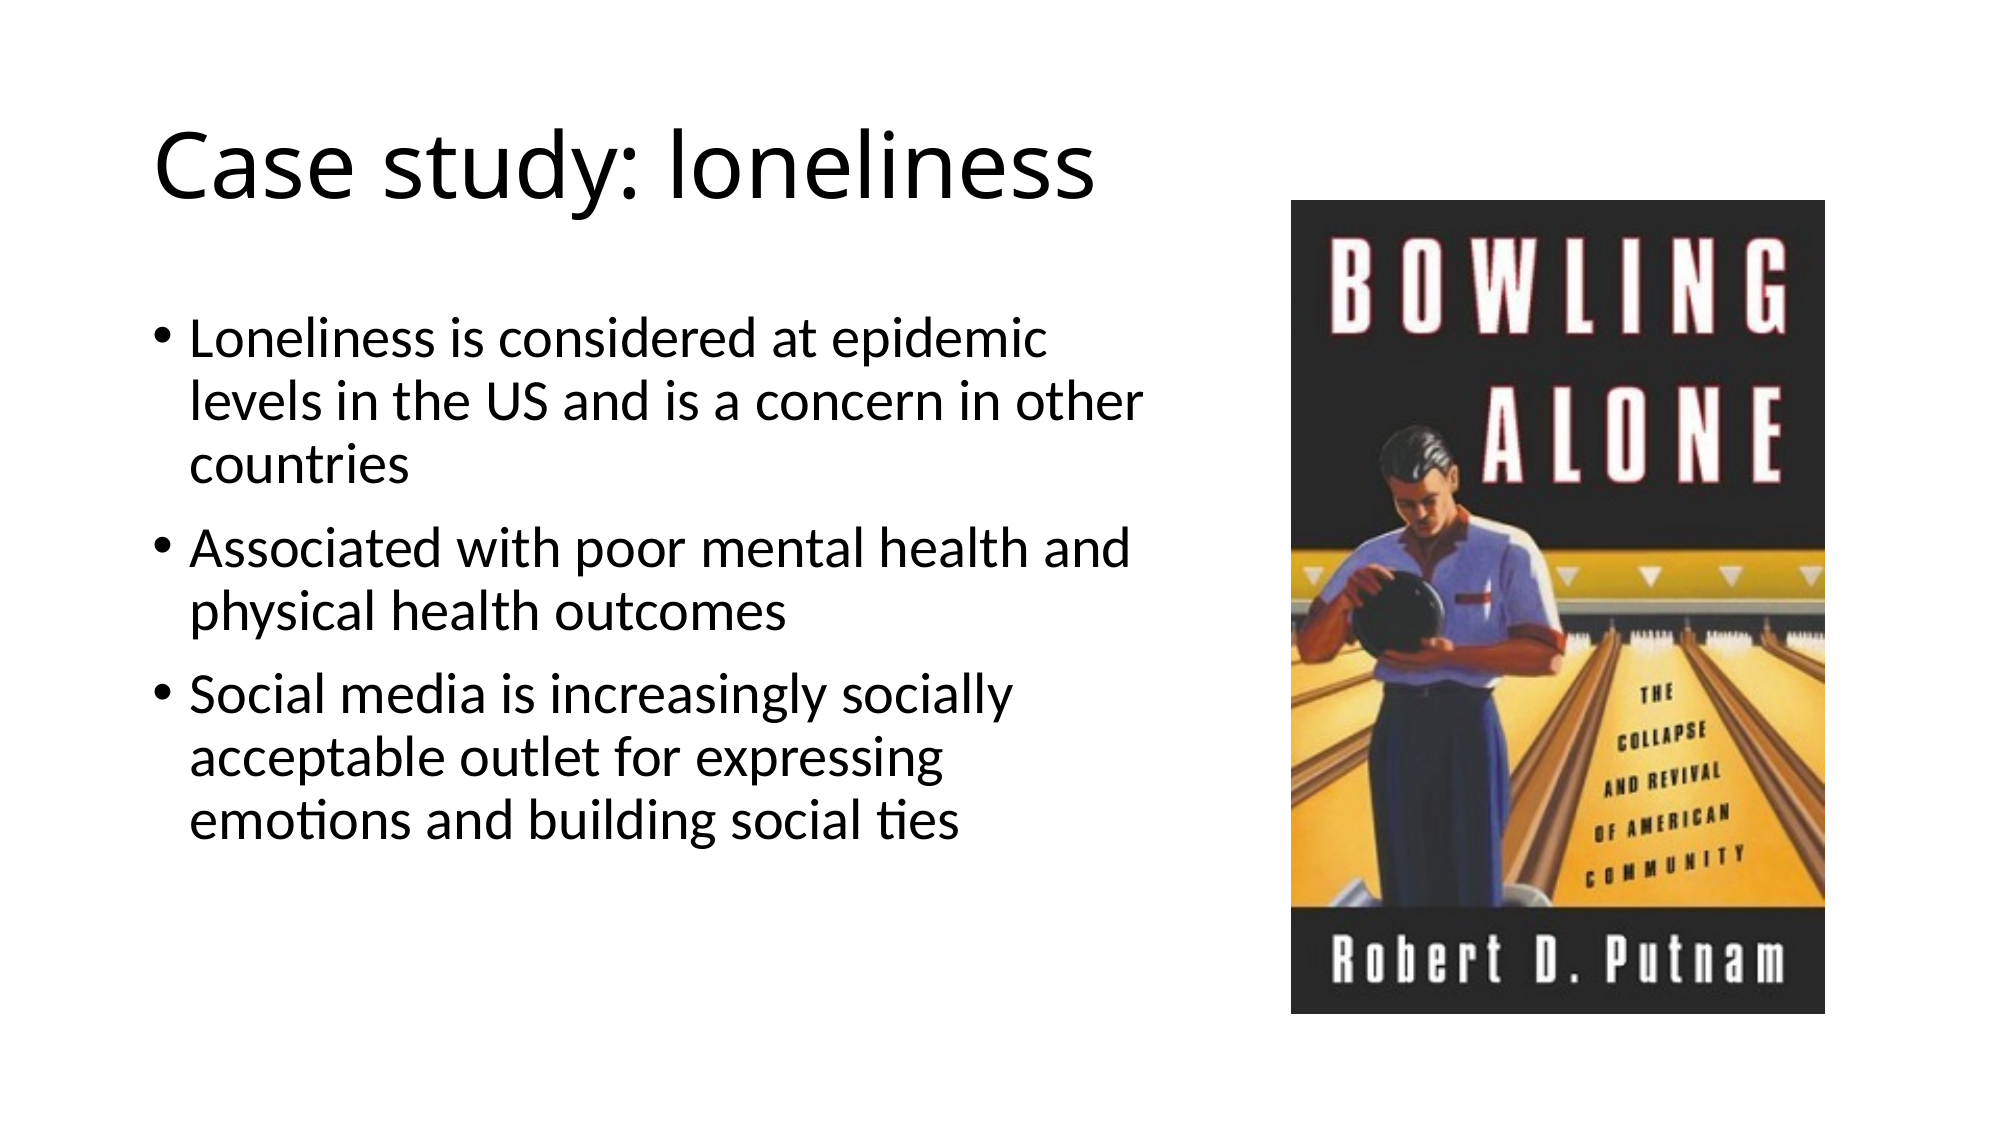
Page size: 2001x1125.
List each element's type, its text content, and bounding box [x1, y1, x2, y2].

list Loneliness is considered at epidemic levels in the US and is a concern in other countries Associated with poor mental health and physical health outcomes Social media is increasingly socially acceptable outlet for expressing emotions and building social ties [137, 299, 1162, 1014]
title Case study: loneliness [137, 59, 1863, 278]
picture [1291, 200, 1825, 1014]
